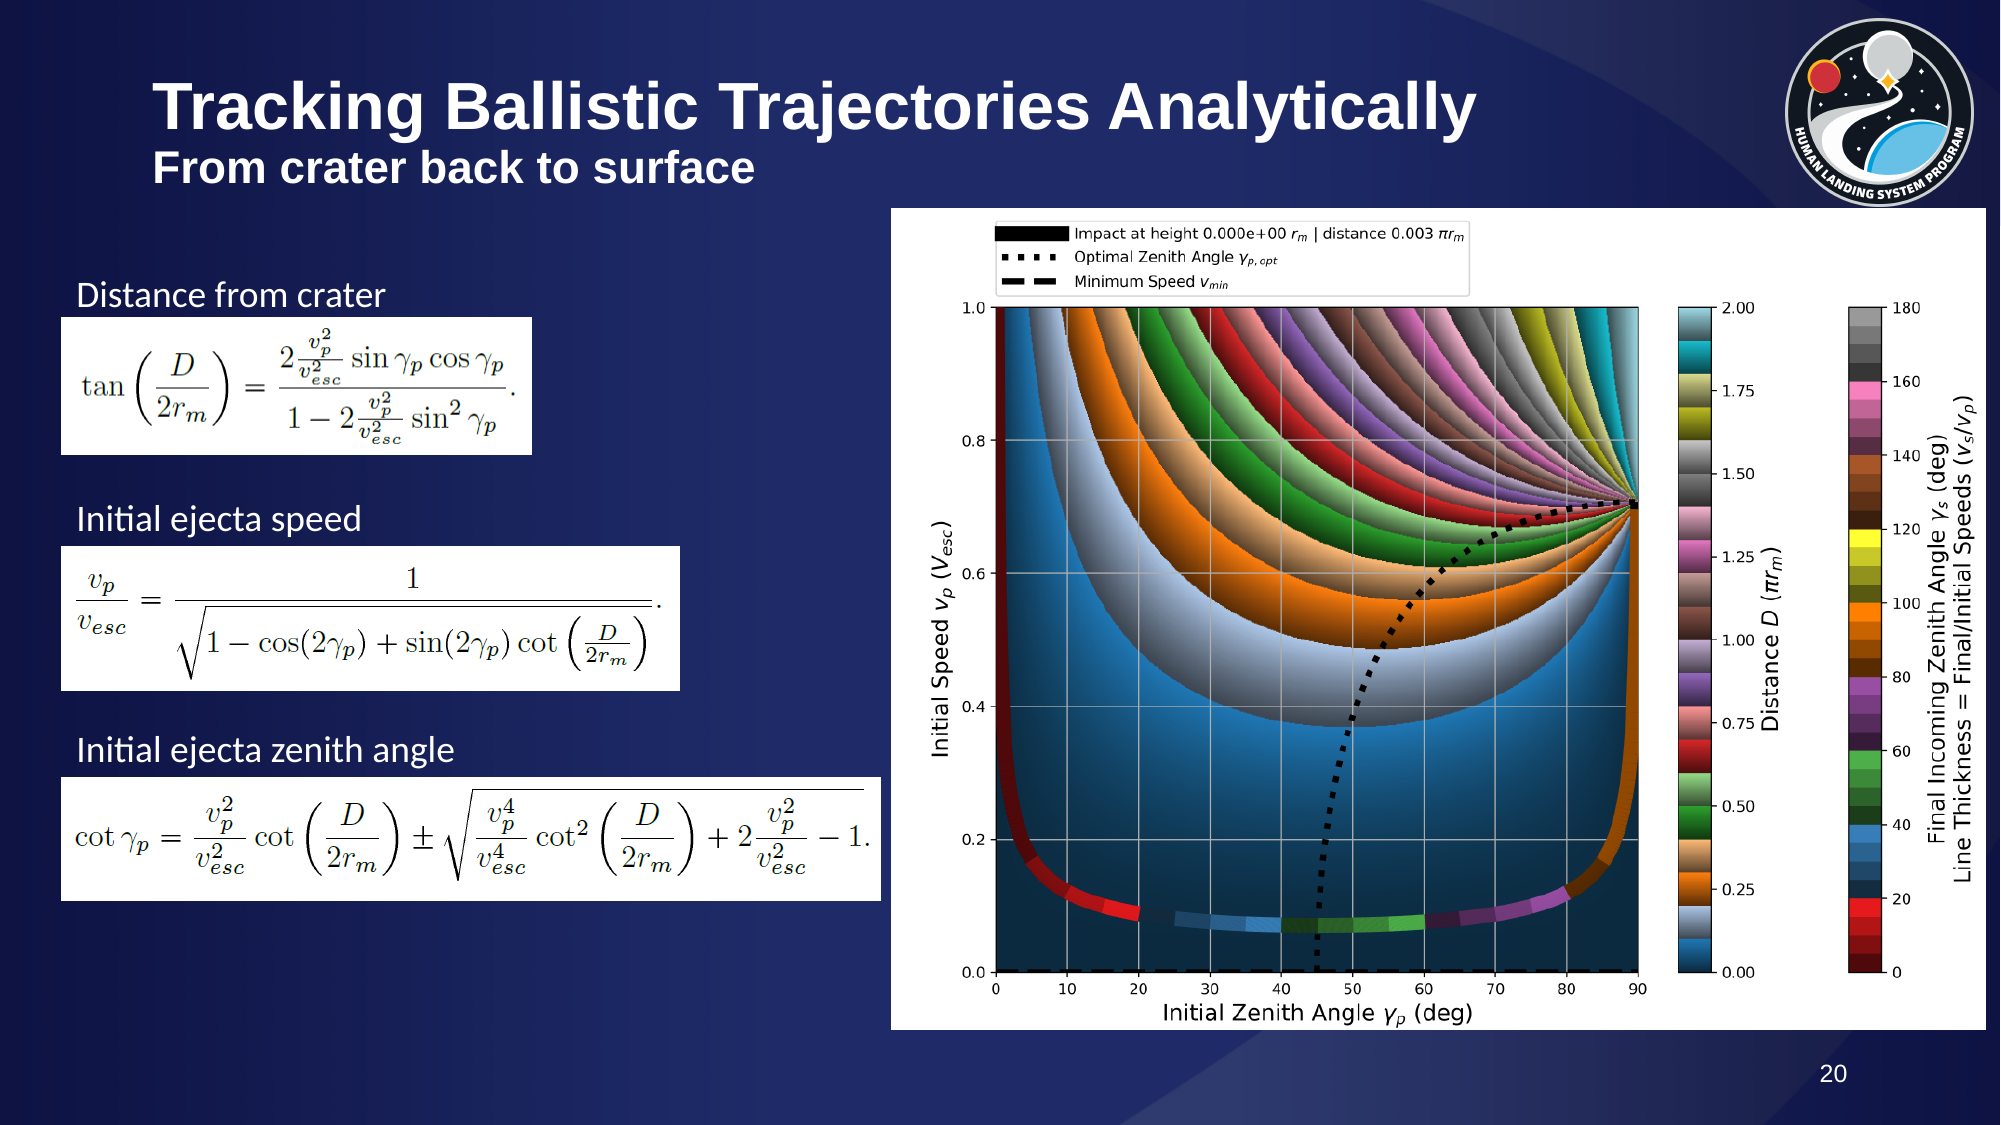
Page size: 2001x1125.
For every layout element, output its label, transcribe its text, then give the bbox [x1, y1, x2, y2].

text_box Initial ejecta zenith angle [61, 717, 532, 777]
text_box Distance from crater [61, 263, 532, 317]
title Tracking Ballistic Trajectories Analytically From crater back to surface [137, 59, 1863, 207]
slide_number 20 [1412, 1042, 1863, 1103]
text_box Initial ejecta speed [61, 486, 532, 546]
picture [0, 0, 2000, 1125]
